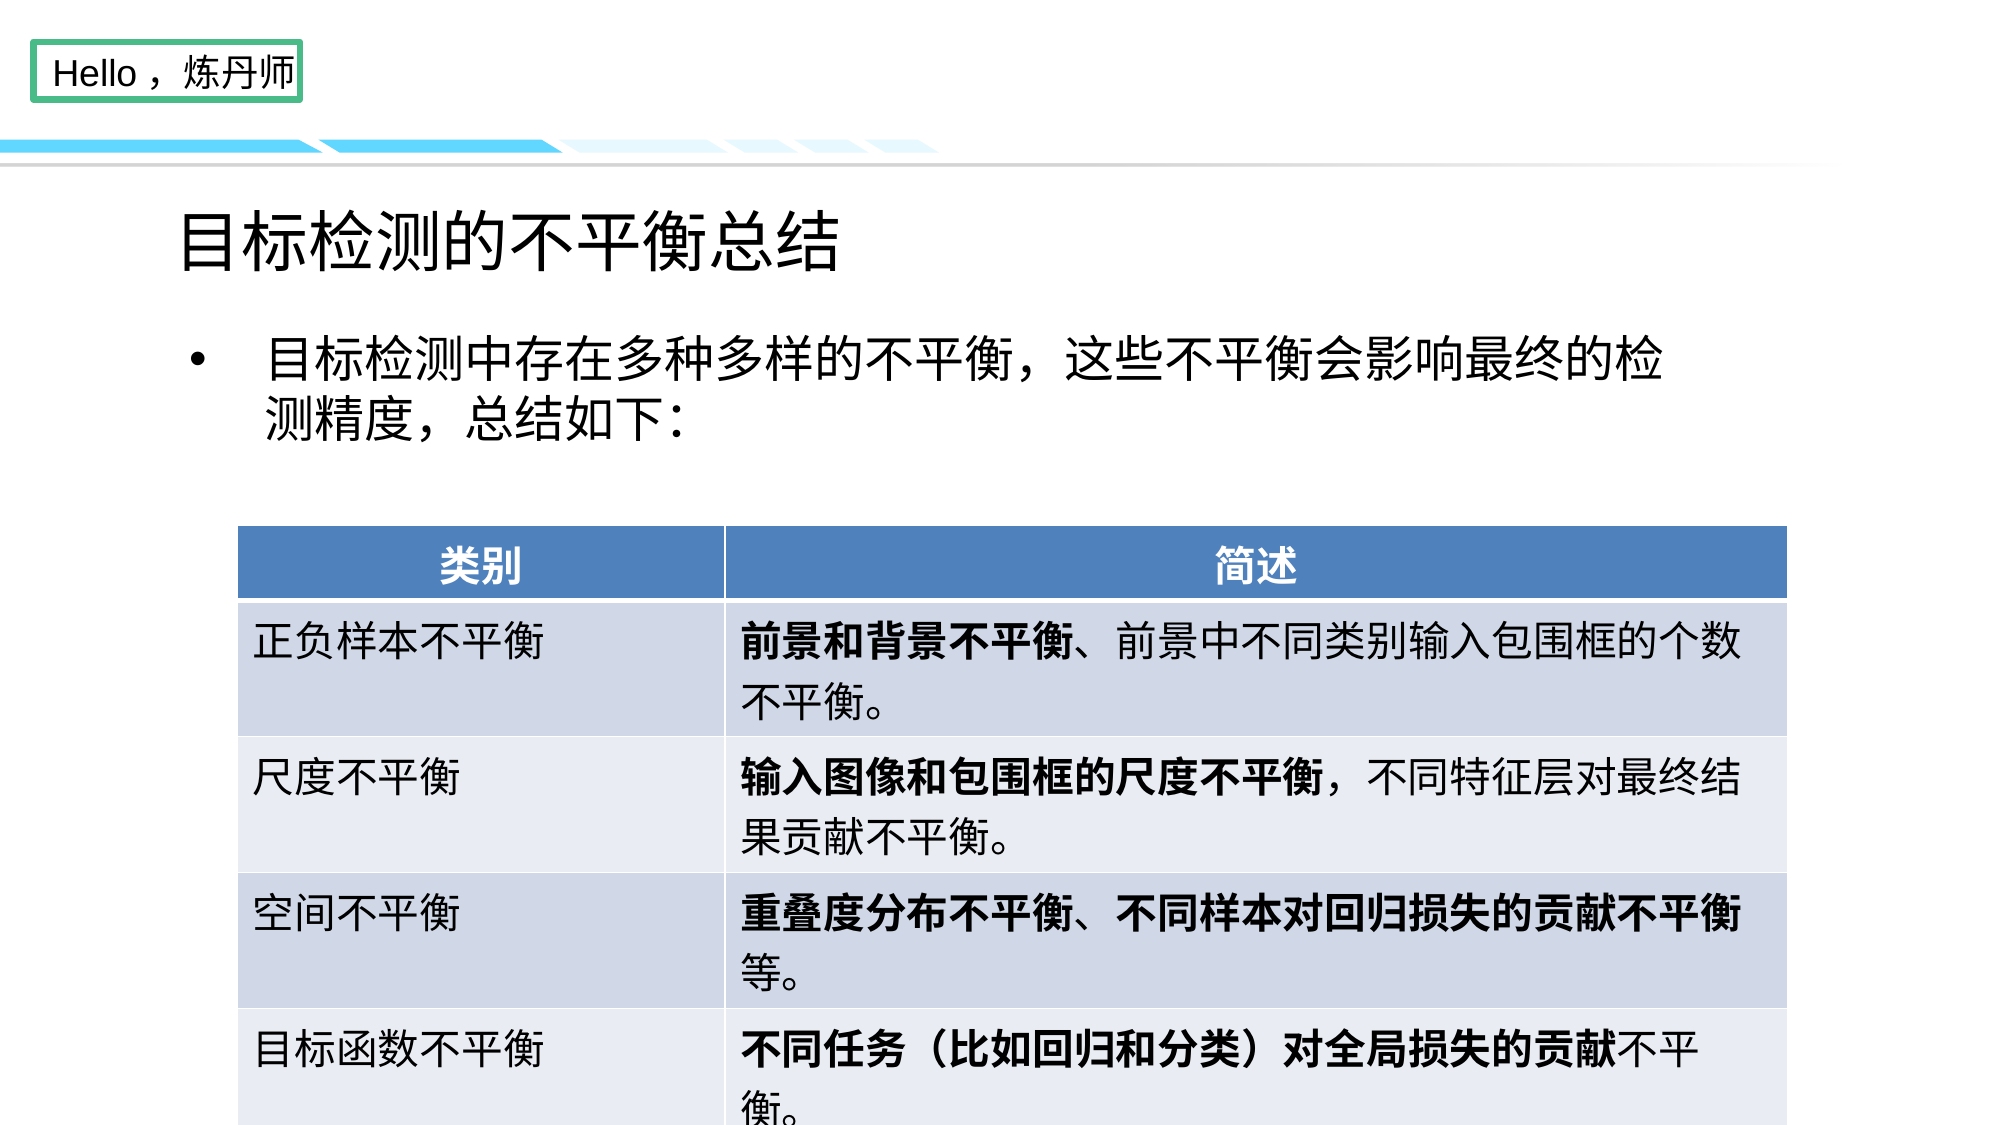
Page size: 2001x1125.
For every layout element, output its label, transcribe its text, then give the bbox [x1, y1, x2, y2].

table_cell 正负样本不平衡 [238, 603, 724, 736]
table_cell 尺度不平衡 [238, 737, 724, 872]
table_cell 重叠度分布不平衡、不同样本对回归损失的贡献不平衡等。 [726, 873, 1787, 1008]
title 目标检测的不平衡总结 [174, 200, 889, 281]
picture [0, 163, 1851, 167]
table_cell 目标函数不平衡 [238, 1009, 724, 1125]
table_header 类别 [238, 526, 724, 598]
table_cell 空间不平衡 [238, 873, 724, 1008]
table_cell 前景和背景不平衡、前景中不同类别输入包围框的个数不平衡。 [726, 603, 1787, 736]
table_cell 输入图像和包围框的尺度不平衡，不同特征层对最终结果贡献不平衡。 [726, 737, 1787, 872]
table_header 简述 [726, 526, 1787, 598]
table_cell 不同任务（比如回归和分类）对全局损失的贡献不平衡。 [726, 1009, 1787, 1125]
list 目标检测中存在多种多样的不平衡，这些不平衡会影响最终的检测精度，总结如下： [174, 320, 1688, 381]
